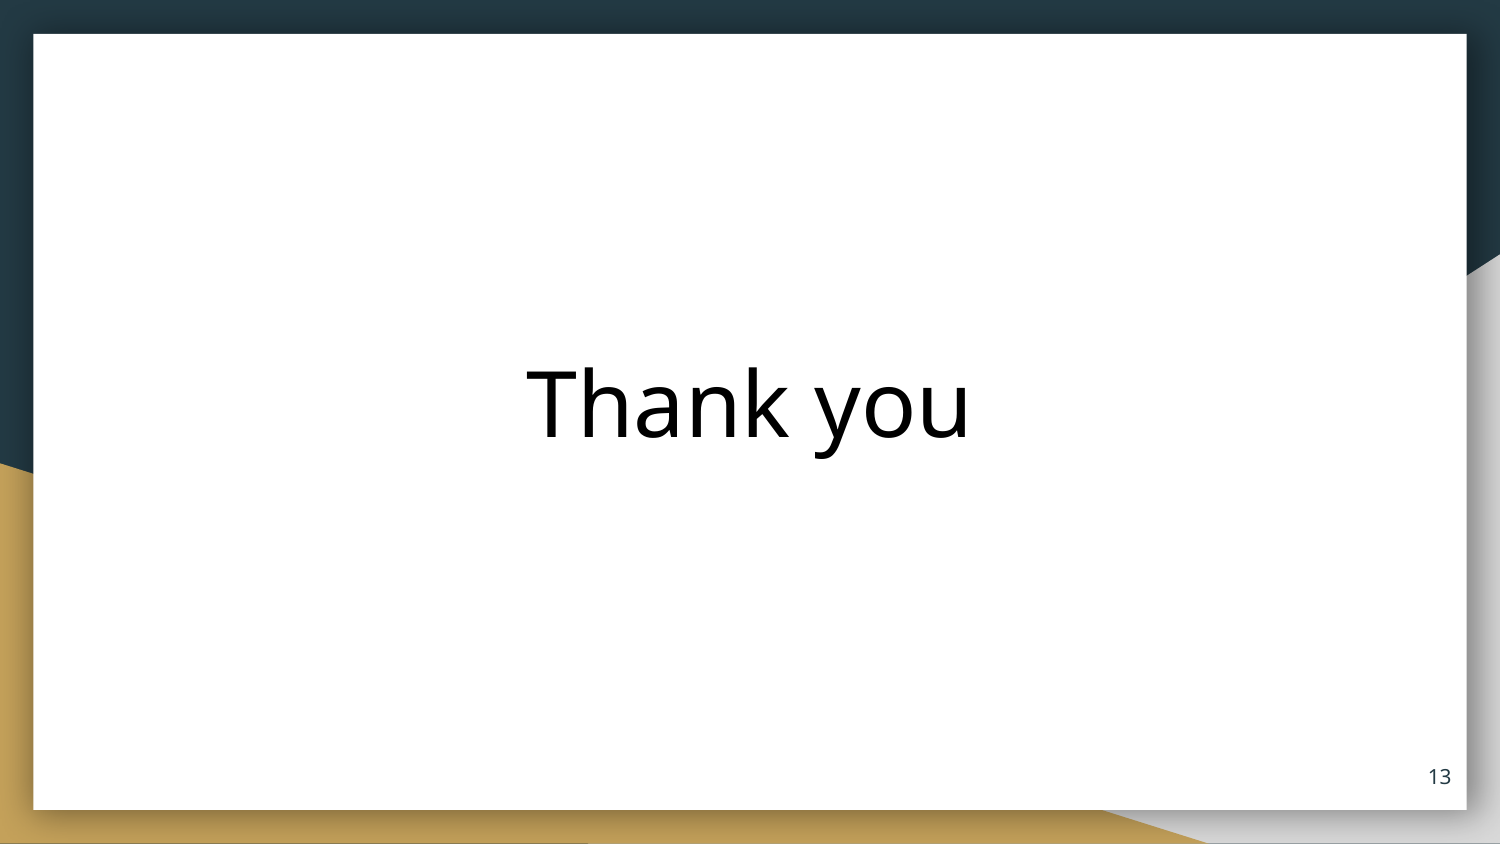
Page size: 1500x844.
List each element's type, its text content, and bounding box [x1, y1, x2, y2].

title Thank you [134, 343, 1366, 501]
slide_number 13 [1376, 745, 1467, 810]
